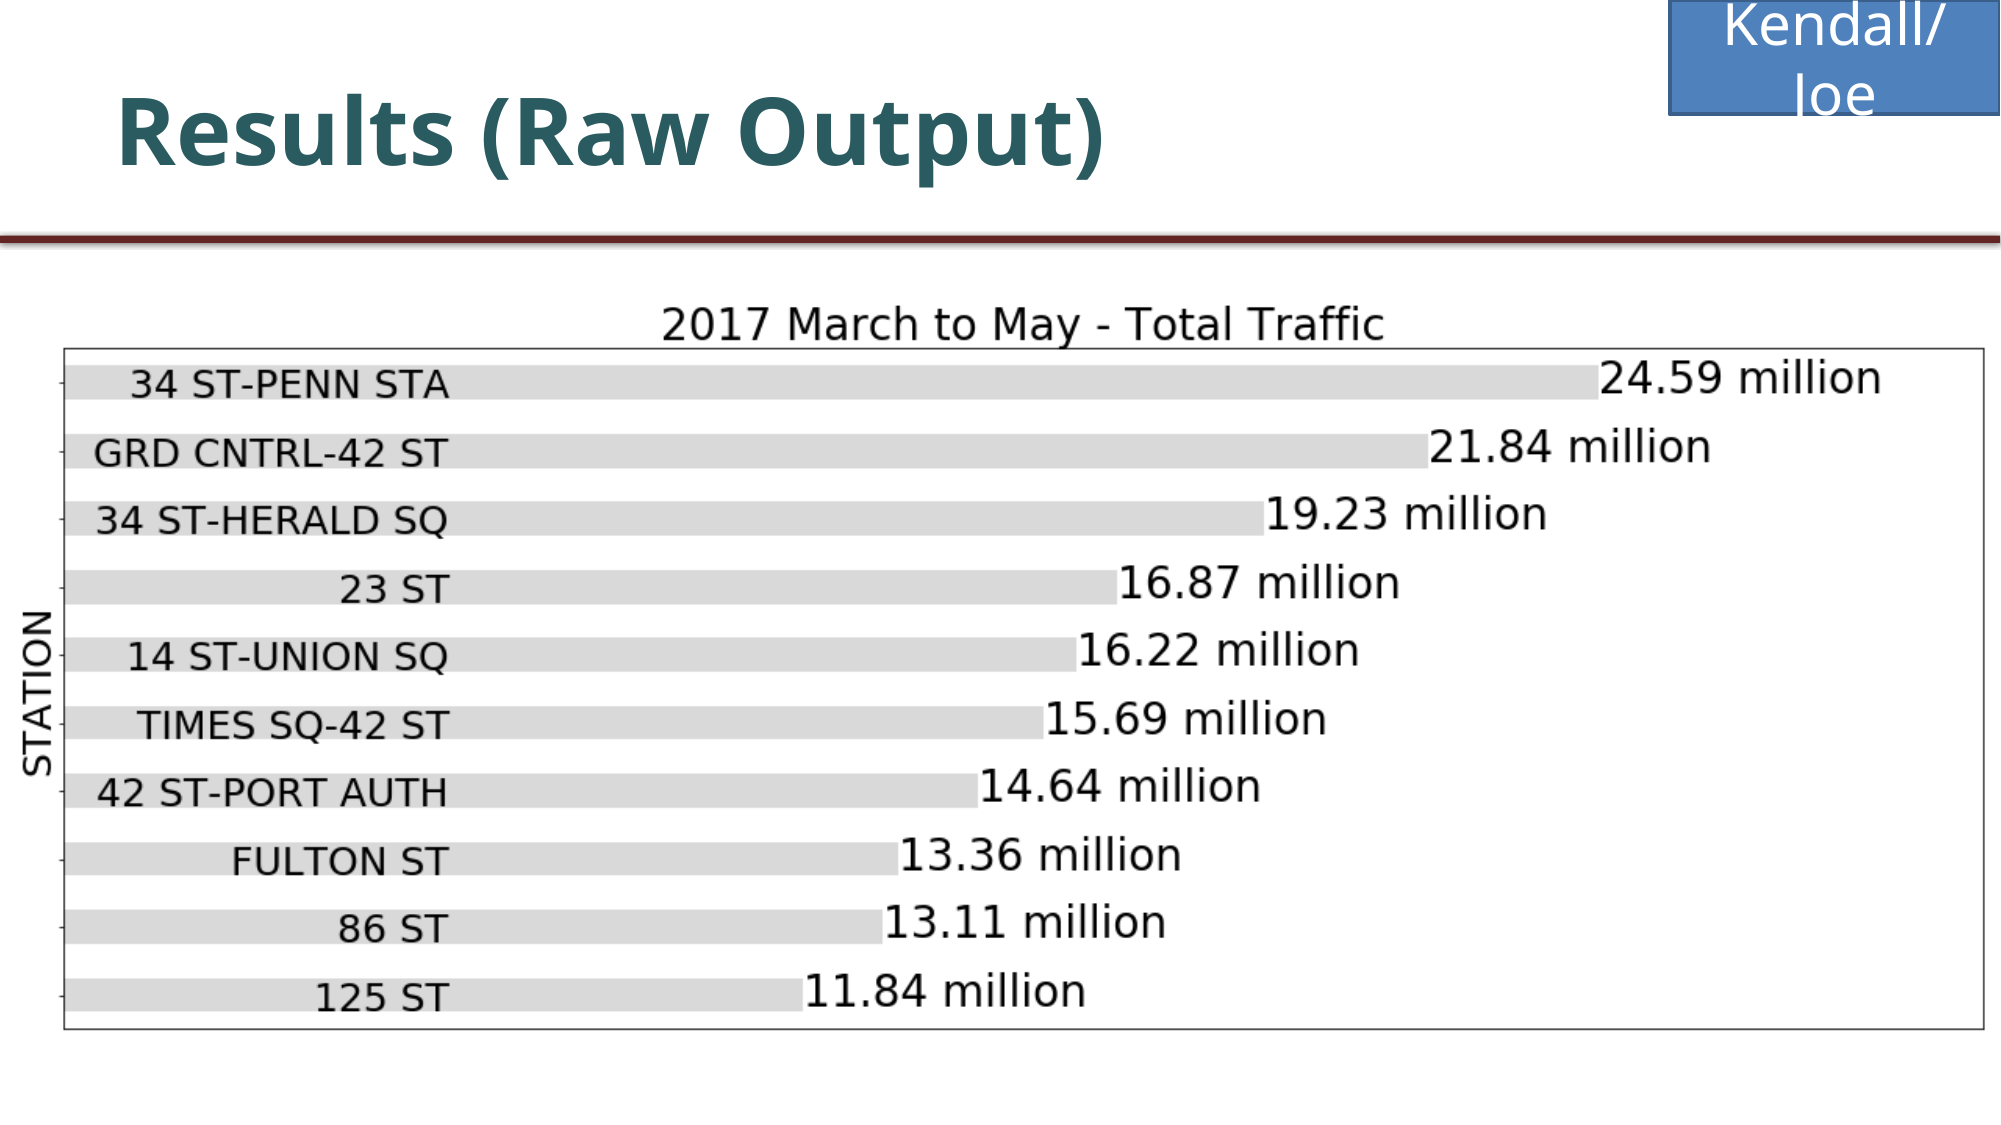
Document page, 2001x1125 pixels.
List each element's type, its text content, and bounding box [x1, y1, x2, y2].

picture [9, 295, 1999, 1047]
text_box Kendall/Joe [1668, 0, 2000, 116]
text_box Results (Raw Output) [99, 25, 1900, 231]
